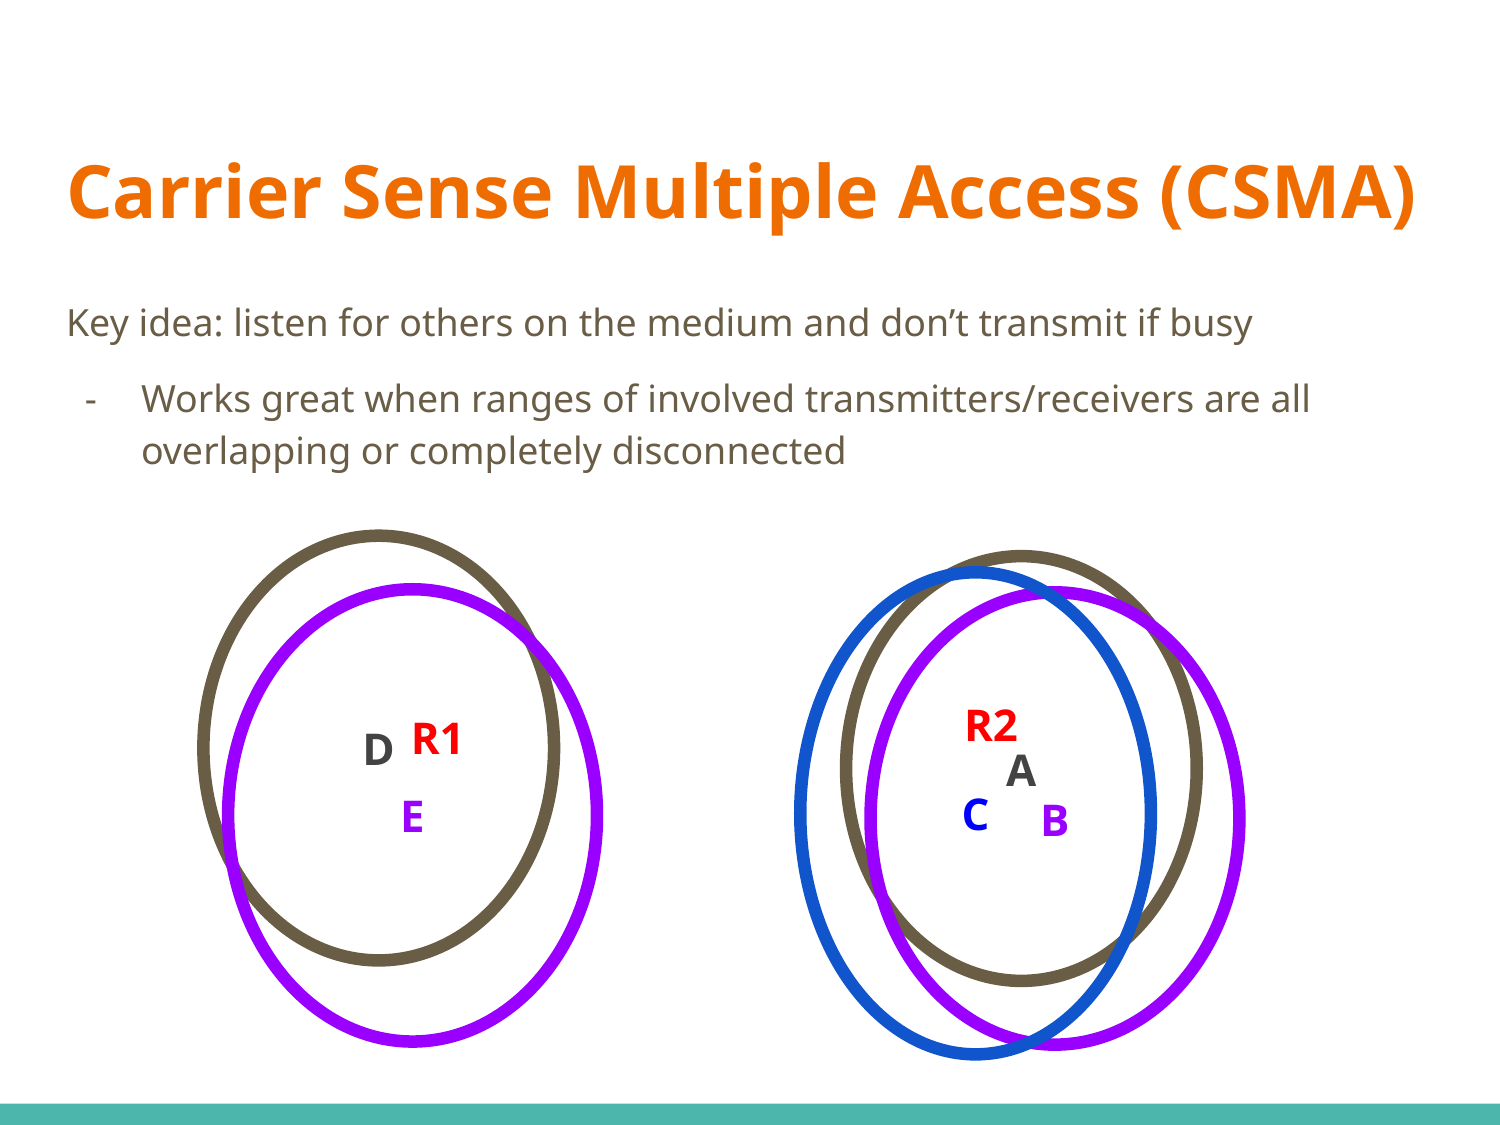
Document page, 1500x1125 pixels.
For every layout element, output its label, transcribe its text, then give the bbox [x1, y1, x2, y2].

title Carrier Sense Multiple Access (CSMA) [51, 129, 1449, 276]
list Key idea: listen for others on the medium and don’t transmit if busy Works great when ranges of involved transmitters/receivers are all overlapping or completely disconnected [51, 276, 1449, 511]
text_box B [1031, 592, 1240, 1045]
text_box D [203, 536, 363, 865]
text_box R1 [278, 510, 598, 964]
text_box E [228, 644, 597, 1042]
text_box R2 [837, 497, 1130, 663]
text_box C [800, 572, 1151, 1055]
text_box A [1122, 594, 1150, 623]
